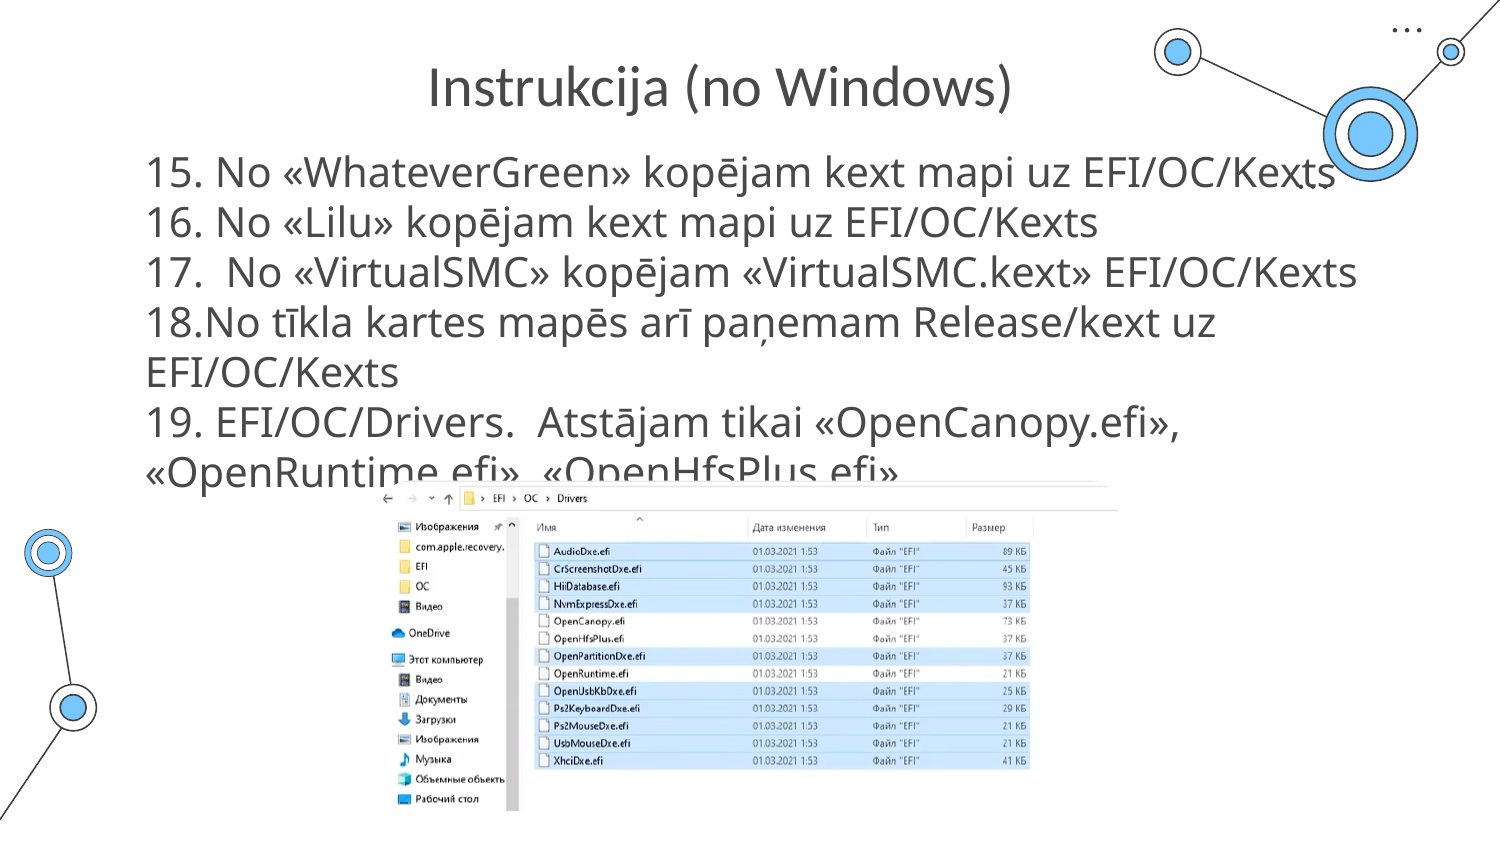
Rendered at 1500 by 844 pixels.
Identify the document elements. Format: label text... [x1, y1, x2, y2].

picture [381, 480, 1119, 811]
list 15. No «WhateverGreen» kopējam kext mapi uz EFI/OC/Kexts 16. No «Lilu» kopējam kext mapi uz EFI/OC/Kexts 17. No «VirtualSMC» kopējam «VirtualSMC.kext» EFI/OC/Kexts 18.No tīkla kartes mapēs arī paņemam Release/kext uz EFI/OC/Kexts 19. EFI/OC/Drivers. Atstājam tikai «OpenCanopy.efi», «OpenRuntime.efi», «OpenHfsPlus.efi» [105, 176, 1395, 465]
title Instrukcija (no Windows) [385, 32, 1057, 128]
